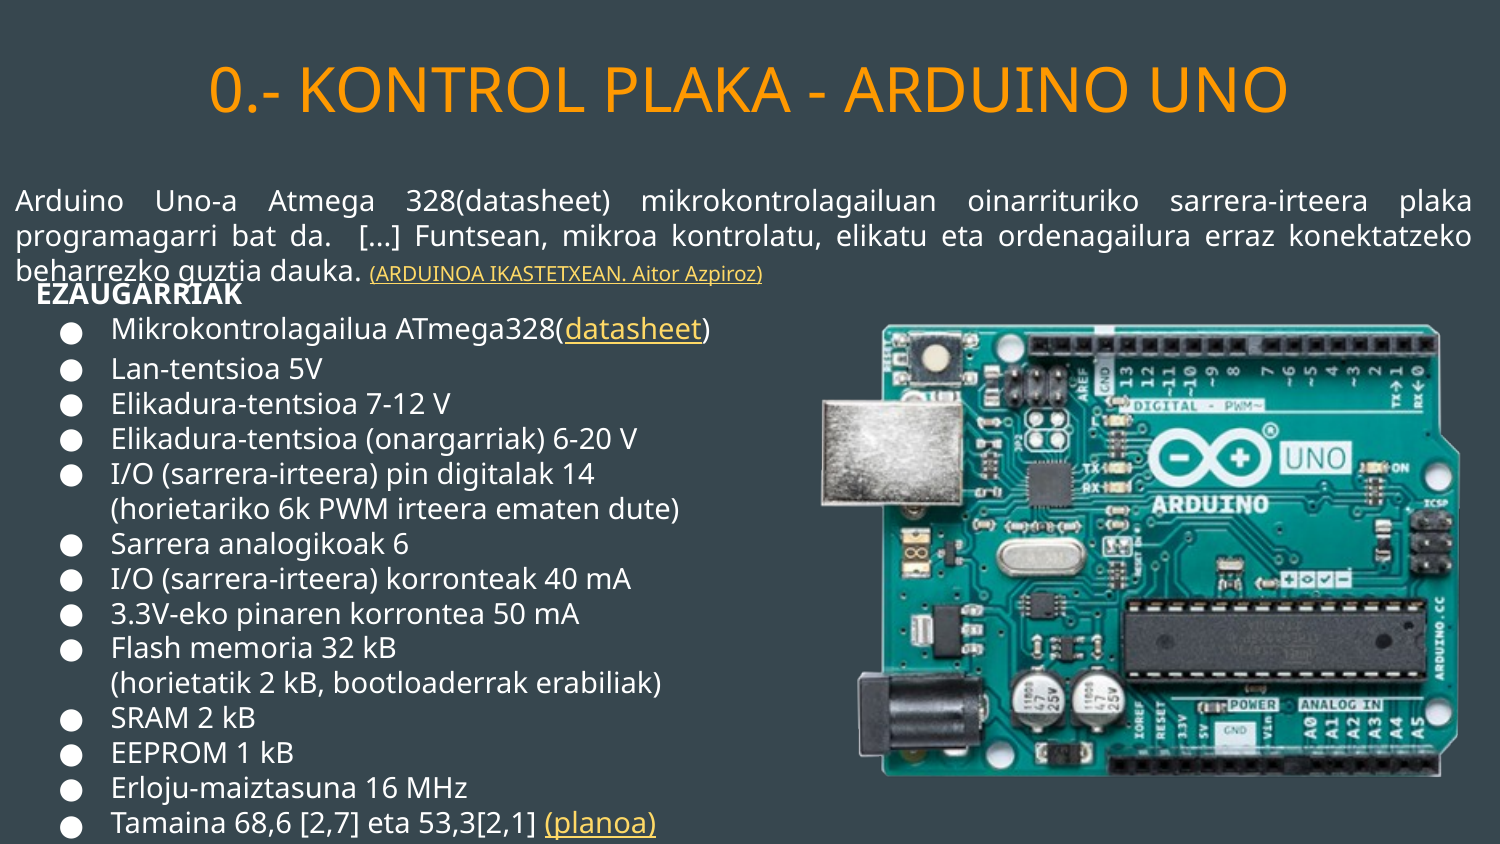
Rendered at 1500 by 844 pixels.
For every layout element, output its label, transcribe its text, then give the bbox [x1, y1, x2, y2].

text_box EZAUGARRIAK Mikrokontrolagailua ATmega328(datasheet) Lan-tentsioa 5V Elikadura-tentsioa 7-12 V Elikadura-tentsioa (onargarriak) 6-20 V I/O (sarrera-irteera) pin digitalak 14 (horietariko 6k PWM irteera ematen dute) Sarrera analogikoak 6 I/O (sarrera-irteera) korronteak 40 mA 3.3V-eko pinaren korrontea 50 mA Flash memoria 32 kB (horietatik 2 kB, bootloaderrak erabiliak) SRAM 2 kB EEPROM 1 kB Erloju-maiztasuna 16 MHz Tamaina 68,6 [2,7] eta 53,3[2,1] (planoa) [20, 260, 727, 830]
picture [808, 316, 1474, 792]
text_box Arduino Uno-a Atmega 328(datasheet) mikrokontrolagailuan oinarrituriko sarrera-irteera plaka programagarri bat da. [...] Funtsean, mikroa kontrolatu, elikatu eta ordenagailura erraz konektatzeko beharrezko guztia dauka. (ARDUINOA IKASTETXEAN. Aitor Azpiroz) [0, 166, 1490, 299]
title 0.- KONTROL PLAKA - ARDUINO UNO [0, 35, 1500, 130]
